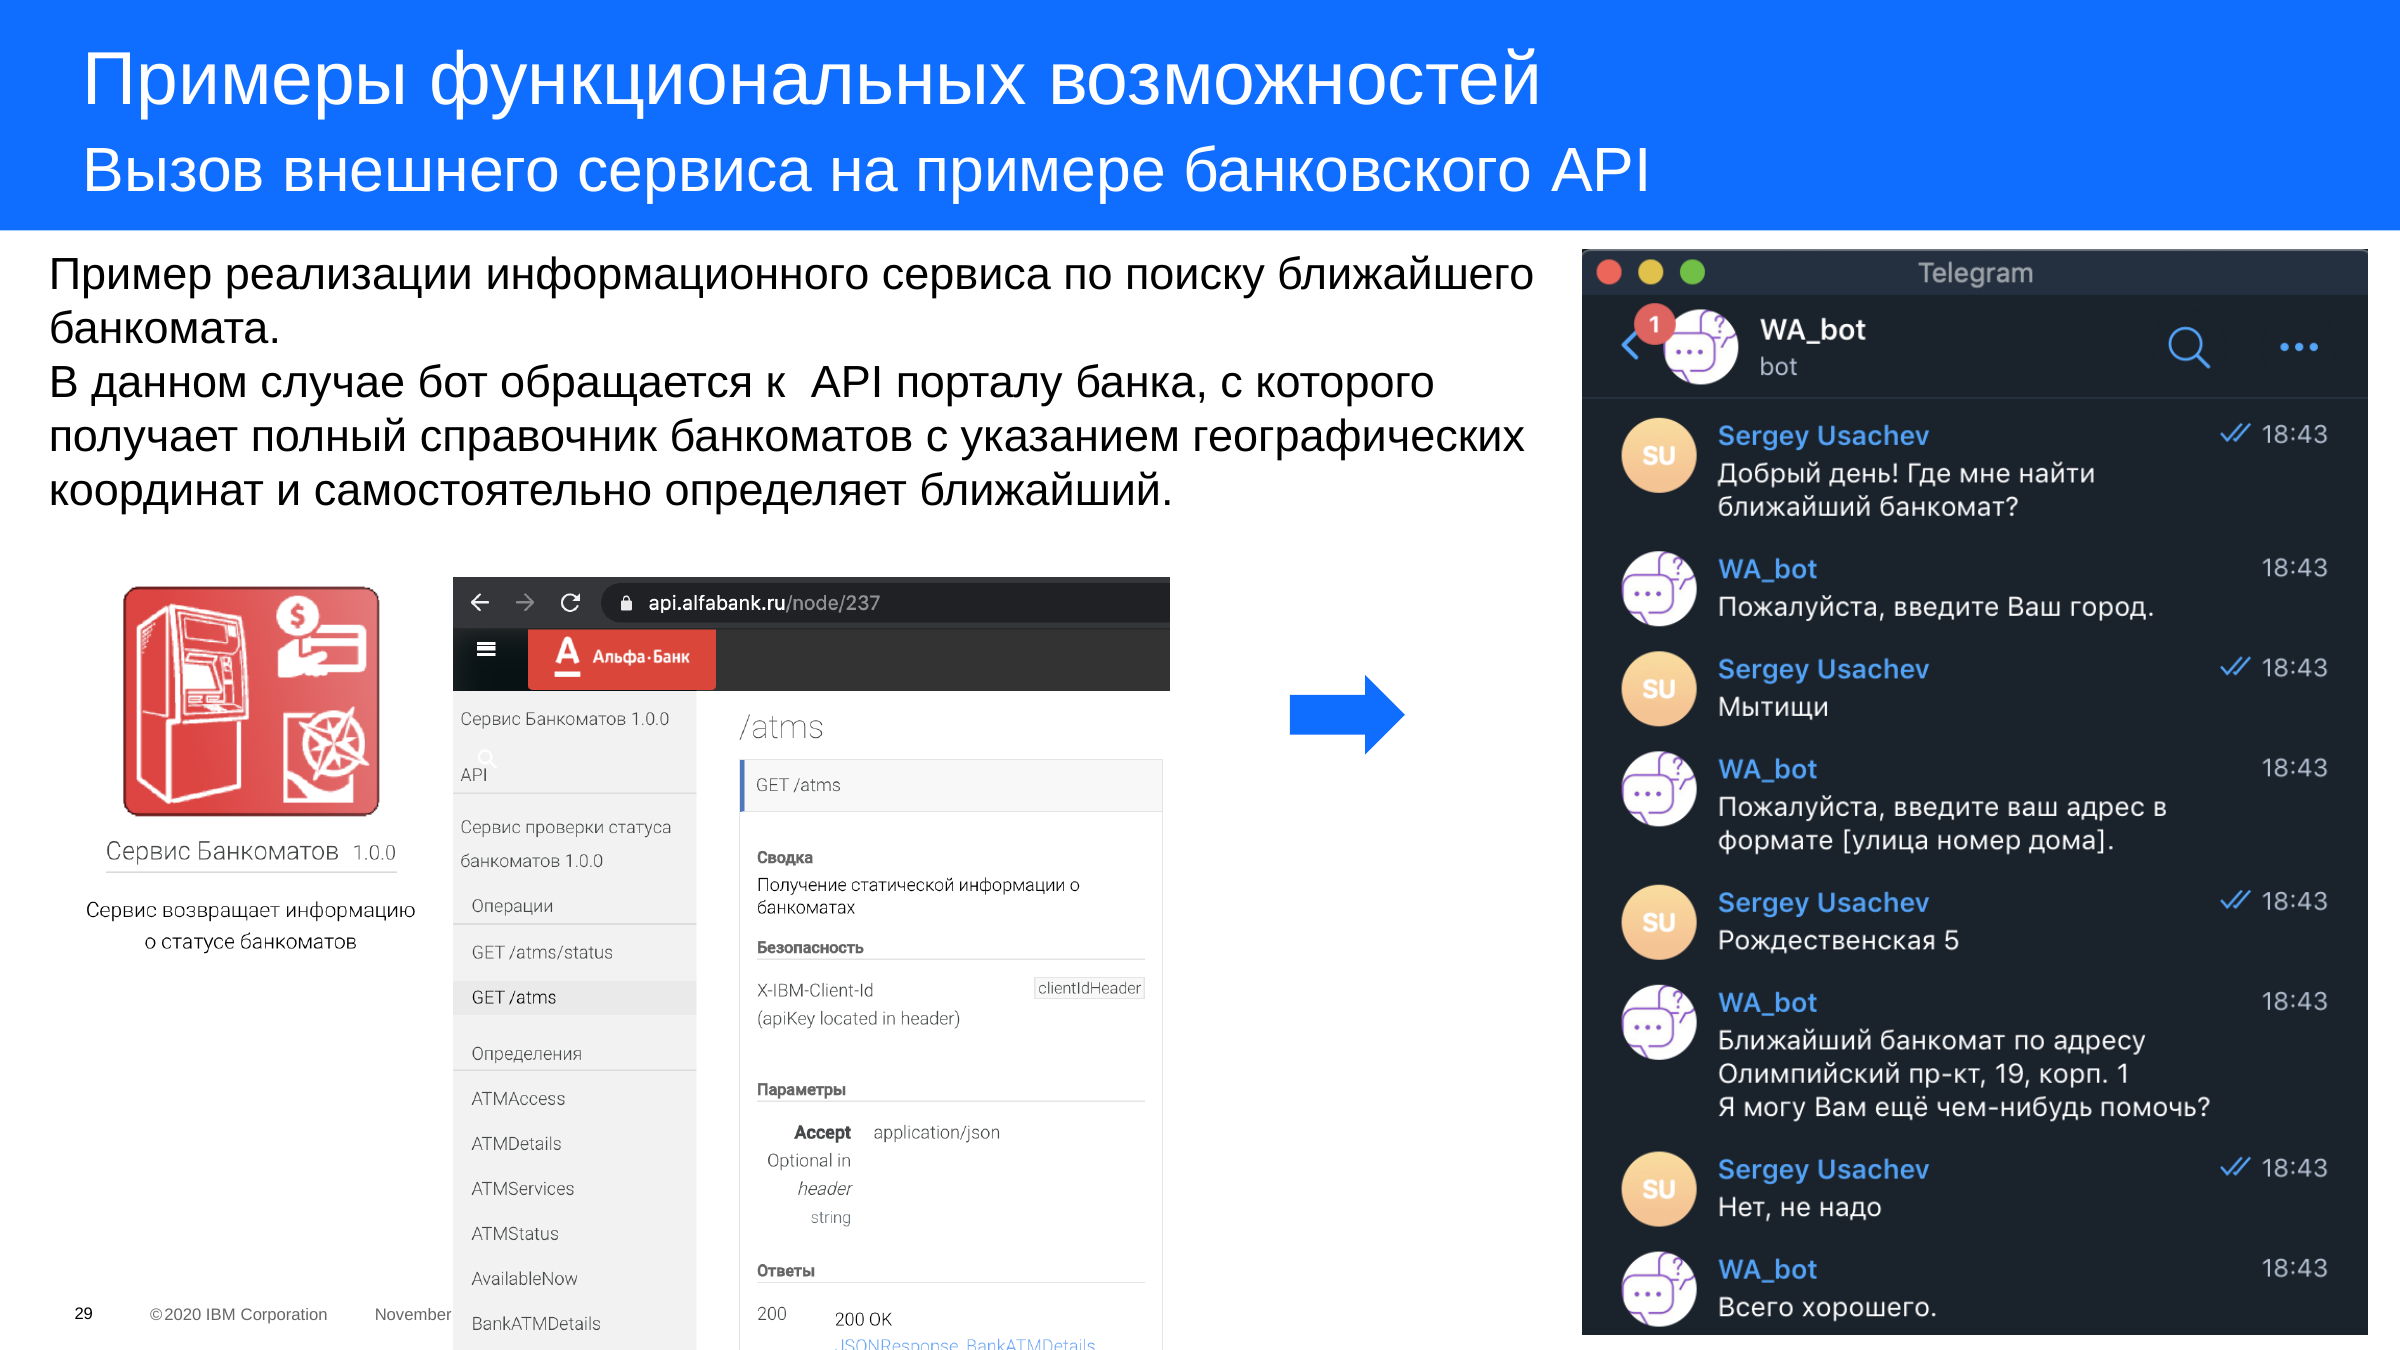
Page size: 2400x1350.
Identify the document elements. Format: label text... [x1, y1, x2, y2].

text_box [0, 0, 2400, 231]
text_box Примеры функциональных возможностей [82, 39, 1545, 116]
text_box Пример реализации информационного сервиса по поиску ближайшего банкомата. В данном случае бот обращается к API порталу банка, с которого получает полный справочник банкоматов с указанием географических координат и самостоятельно определяет ближайший. [34, 237, 1583, 522]
picture [452, 577, 1170, 1350]
picture [1582, 249, 2368, 1335]
text_box [1288, 672, 1407, 757]
picture [81, 577, 421, 963]
title Вызов внешнего сервиса на примере банковского API [82, 137, 2279, 201]
